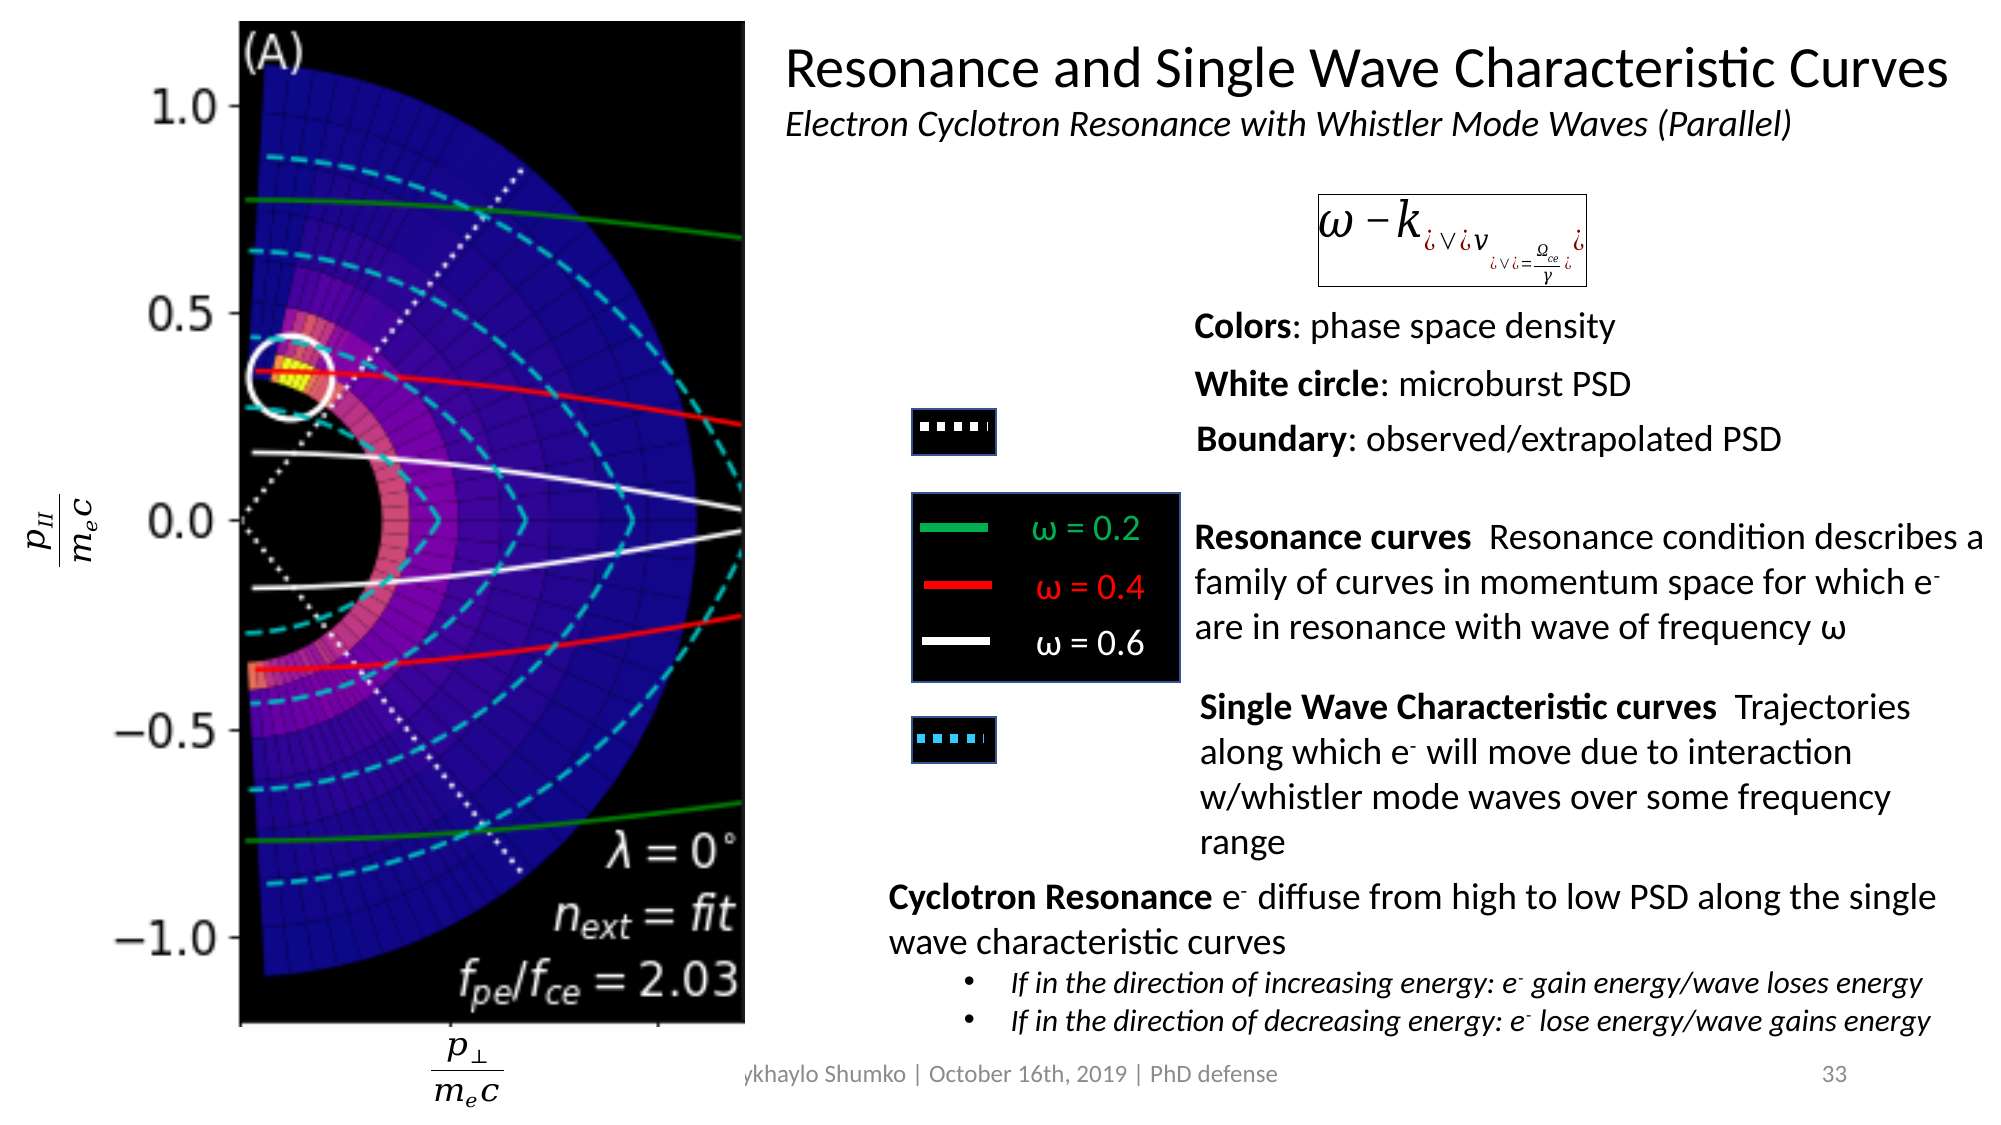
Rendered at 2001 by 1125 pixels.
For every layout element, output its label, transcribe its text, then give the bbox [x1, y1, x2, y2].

text_box Resonance and Single Wave Characteristic Curves Electron Cyclotron Resonance with Whistler Mode Waves (Parallel) [770, 21, 1979, 152]
text_box [911, 492, 1181, 683]
slide_number 33 [1412, 1042, 1863, 1103]
text_box Resonance curves Resonance condition describes a family of curves in momentum space for which e- are in resonance with wave of frequency ω [1179, 505, 2000, 655]
text_box Single Wave Characteristic curves Trajectories along which e- will move due to interaction w/whistler mode waves over some frequency range [1184, 674, 1975, 864]
text_box White circle: microburst PSD [1179, 351, 1739, 411]
picture [109, 21, 745, 1027]
text_box [911, 408, 997, 456]
text_box [12, 20, 745, 1114]
footer Mykhaylo Shumko | October 16th, 2019 | PhD defense [662, 1042, 1338, 1103]
text_box [911, 716, 997, 764]
text_box Boundary: observed/extrapolated PSD [1181, 406, 1798, 467]
text_box Colors: phase space density [1179, 293, 1856, 353]
text_box Cyclotron Resonance e- diffuse from high to low PSD along the single wave characteristic curves If in the direction of increasing energy: e- gain energy/wave loses energy If in the direction of decreasing energy: e- lose energy/wave gains energy [873, 864, 1987, 1045]
